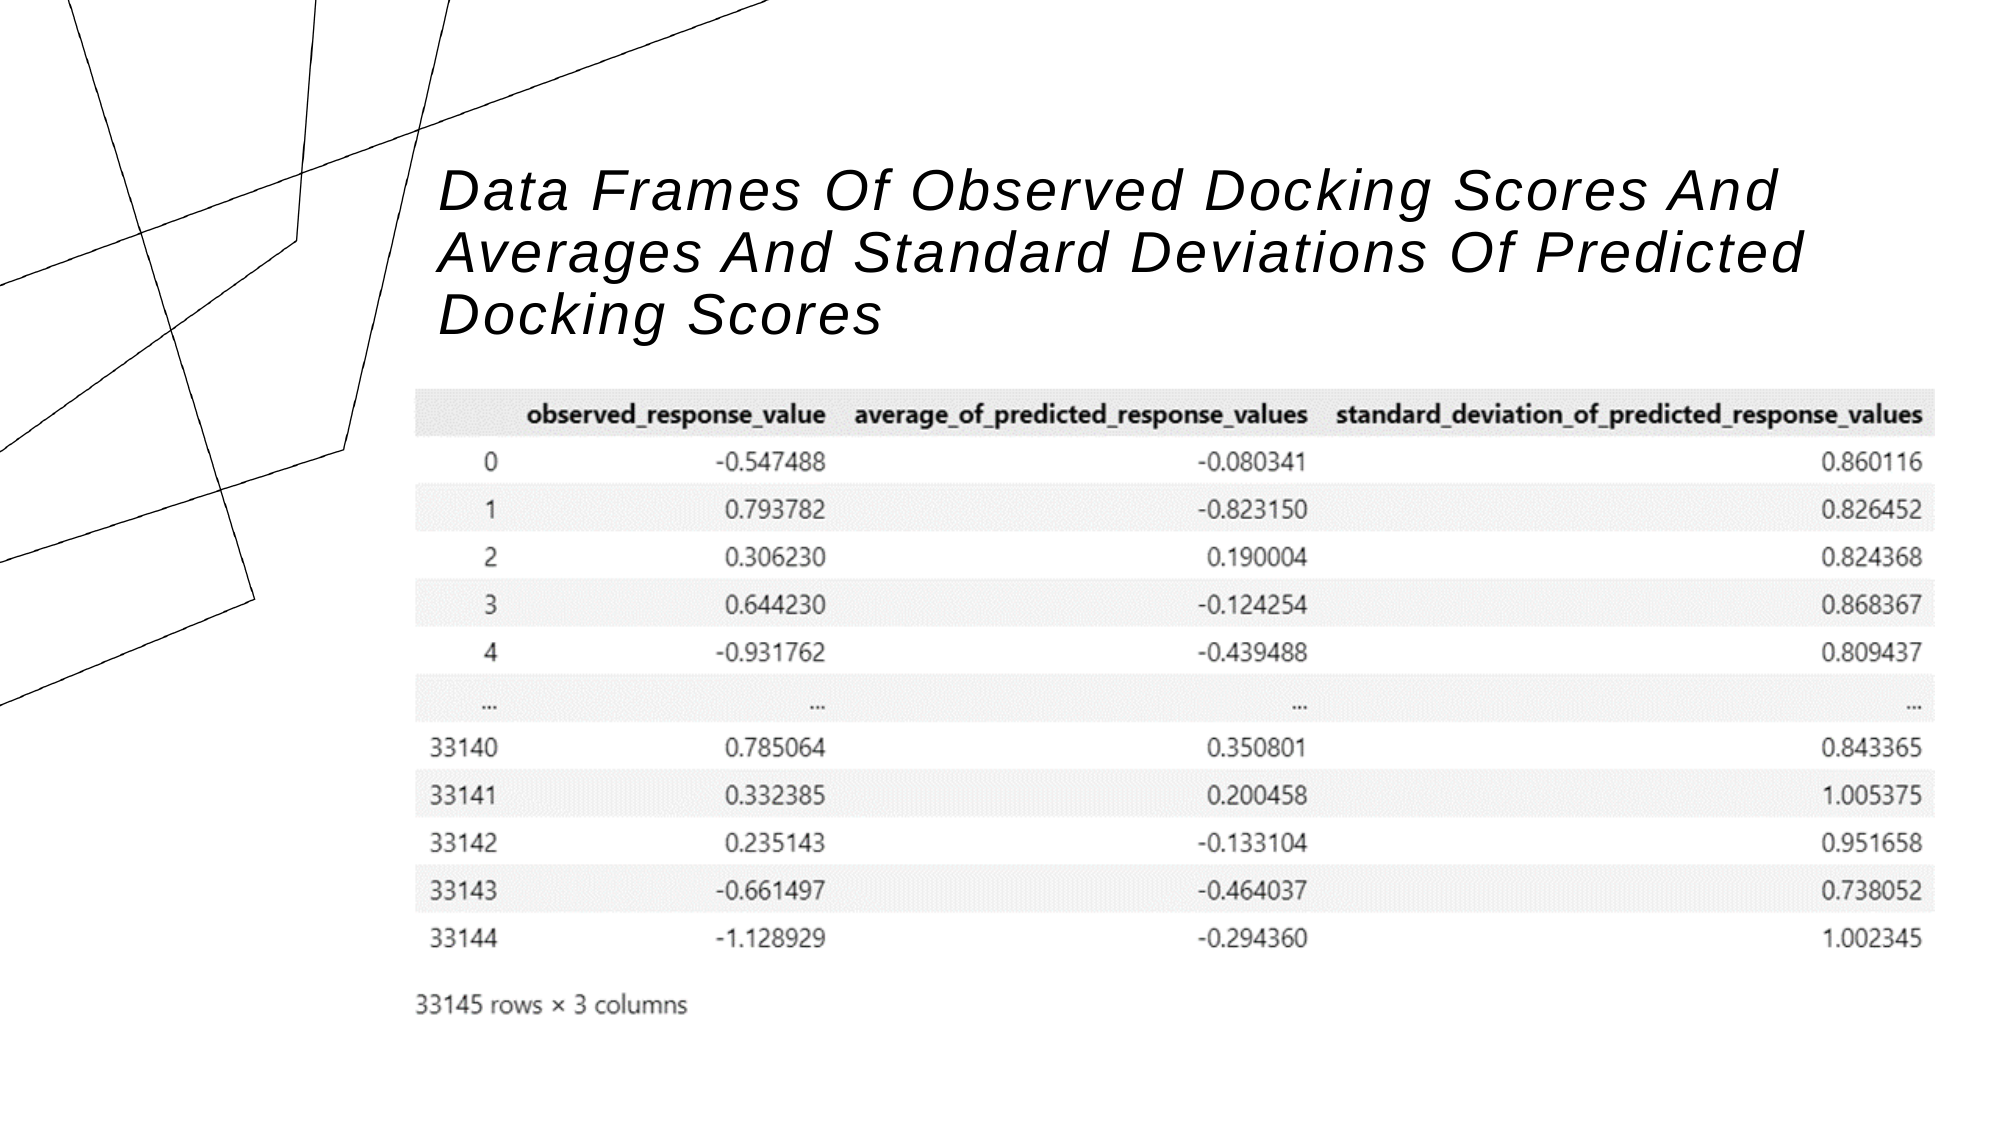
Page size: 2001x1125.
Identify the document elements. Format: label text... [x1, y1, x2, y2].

picture [0, 0, 1936, 1022]
title Data Frames Of Observed Docking Scores And Averages And Standard Deviations Of Predicted Docking Scores [423, 144, 1923, 362]
